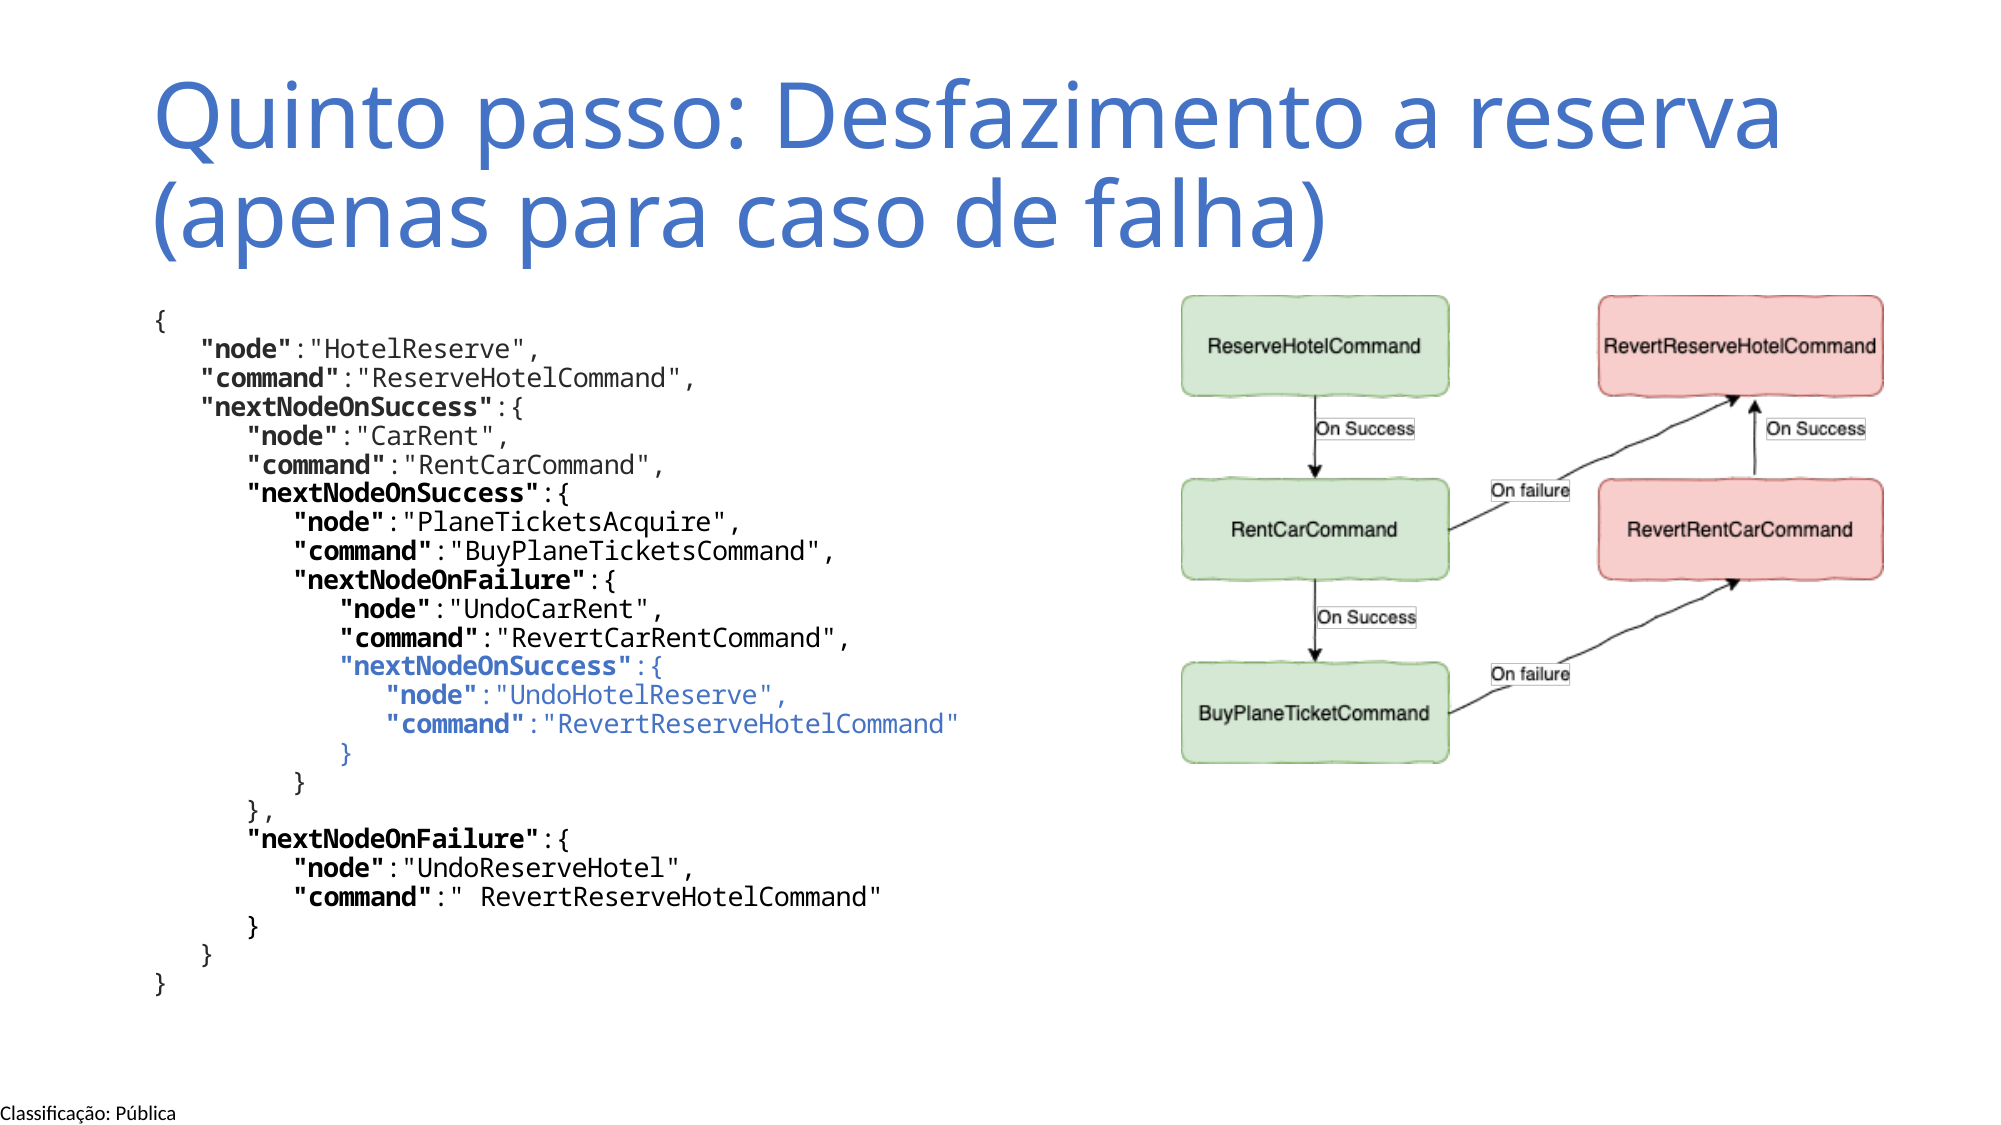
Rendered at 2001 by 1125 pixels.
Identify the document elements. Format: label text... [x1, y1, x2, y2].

picture [1181, 295, 1884, 764]
title Quinto passo: Desfazimento a reserva (apenas para caso de falha) [137, 59, 1863, 278]
list { "node":"HotelReserve", "command":"ReserveHotelCommand", "nextNodeOnSuccess":{ "node":"CarRent", "command":"RentCarCommand", "nextNodeOnSuccess":{ "node":"PlaneTicketsAcquire", "command":"BuyPlaneTicketsCommand", "nextNodeOnFailure":{ "node":"UndoCarRent", "command":"RevertCarRentCommand", "nextNodeOnSuccess":{ "node":"UndoHotelReserve", "command":"RevertReserveHotelCommand" } } }, "nextNodeOnFailure":{ "node":"UndoReserveHotel", "command":" RevertReserveHotelCommand" } } } [137, 299, 1863, 1014]
